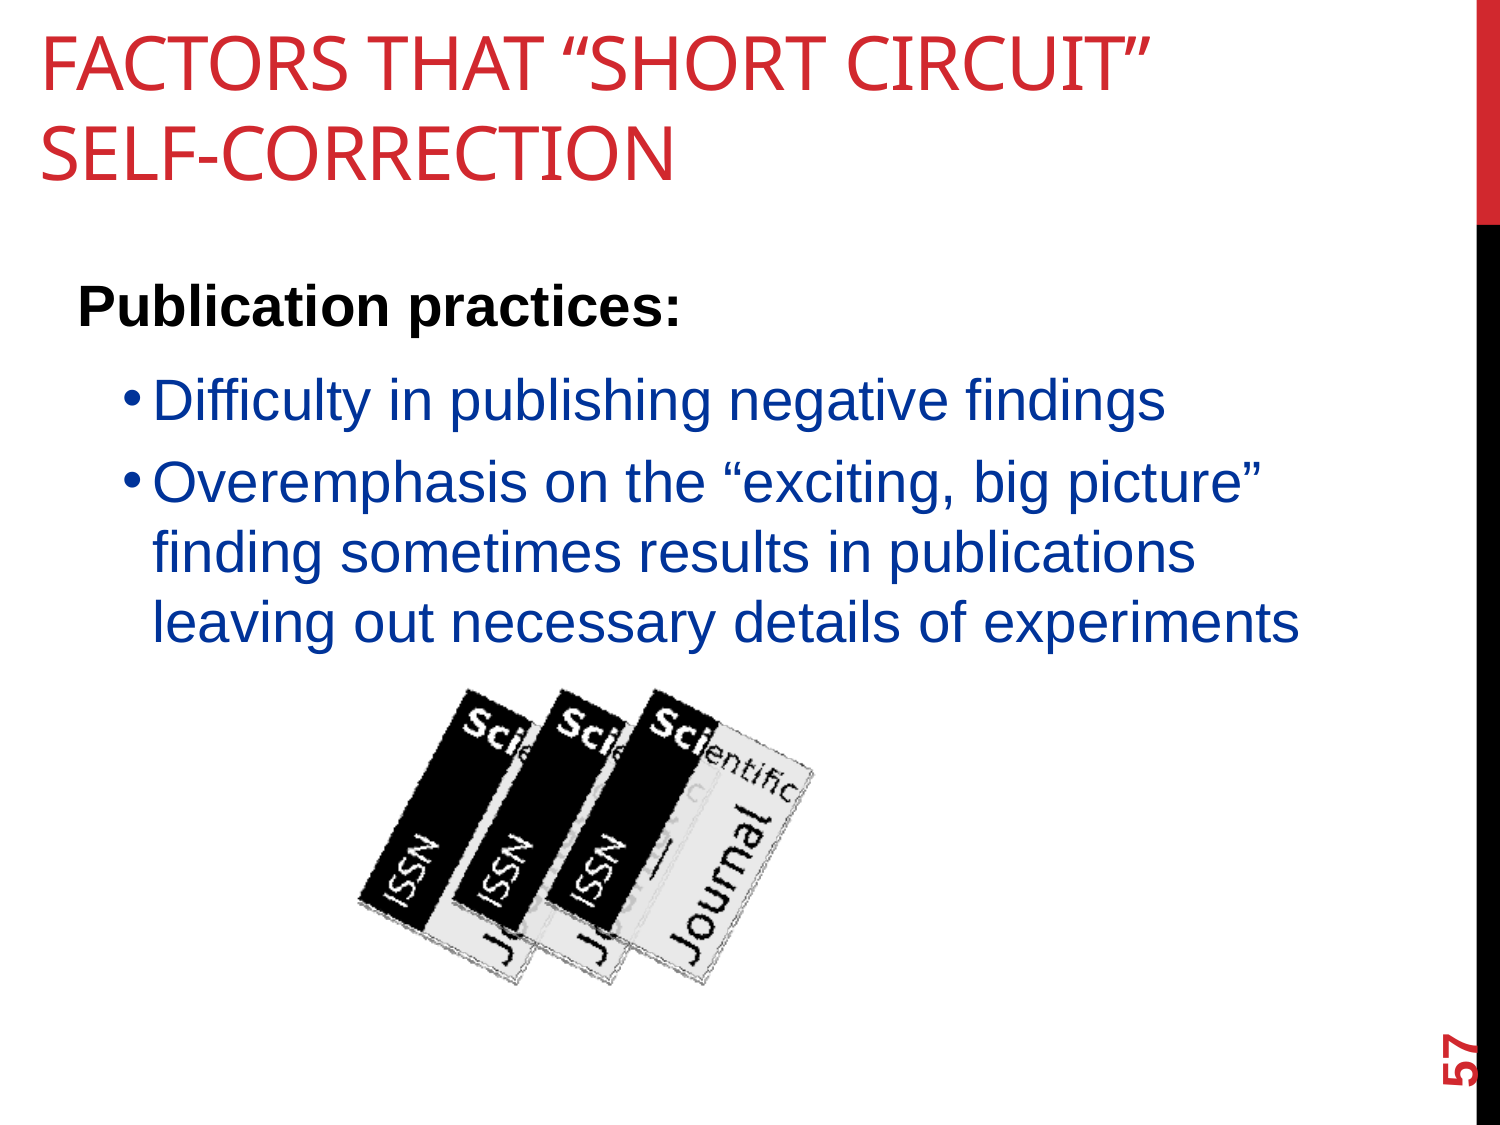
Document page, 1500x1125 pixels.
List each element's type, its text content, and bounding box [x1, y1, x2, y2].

picture [308, 654, 861, 1020]
slide_number 57 [1427, 887, 1488, 1104]
list Publication practices: Difficulty in publishing negative findings Overemphasis on the “exciting, big picture” finding sometimes results in publications leaving out necessary details of experiments [62, 260, 1413, 971]
title Factors that “Short Circuit” Self-Correction [24, 27, 1475, 203]
